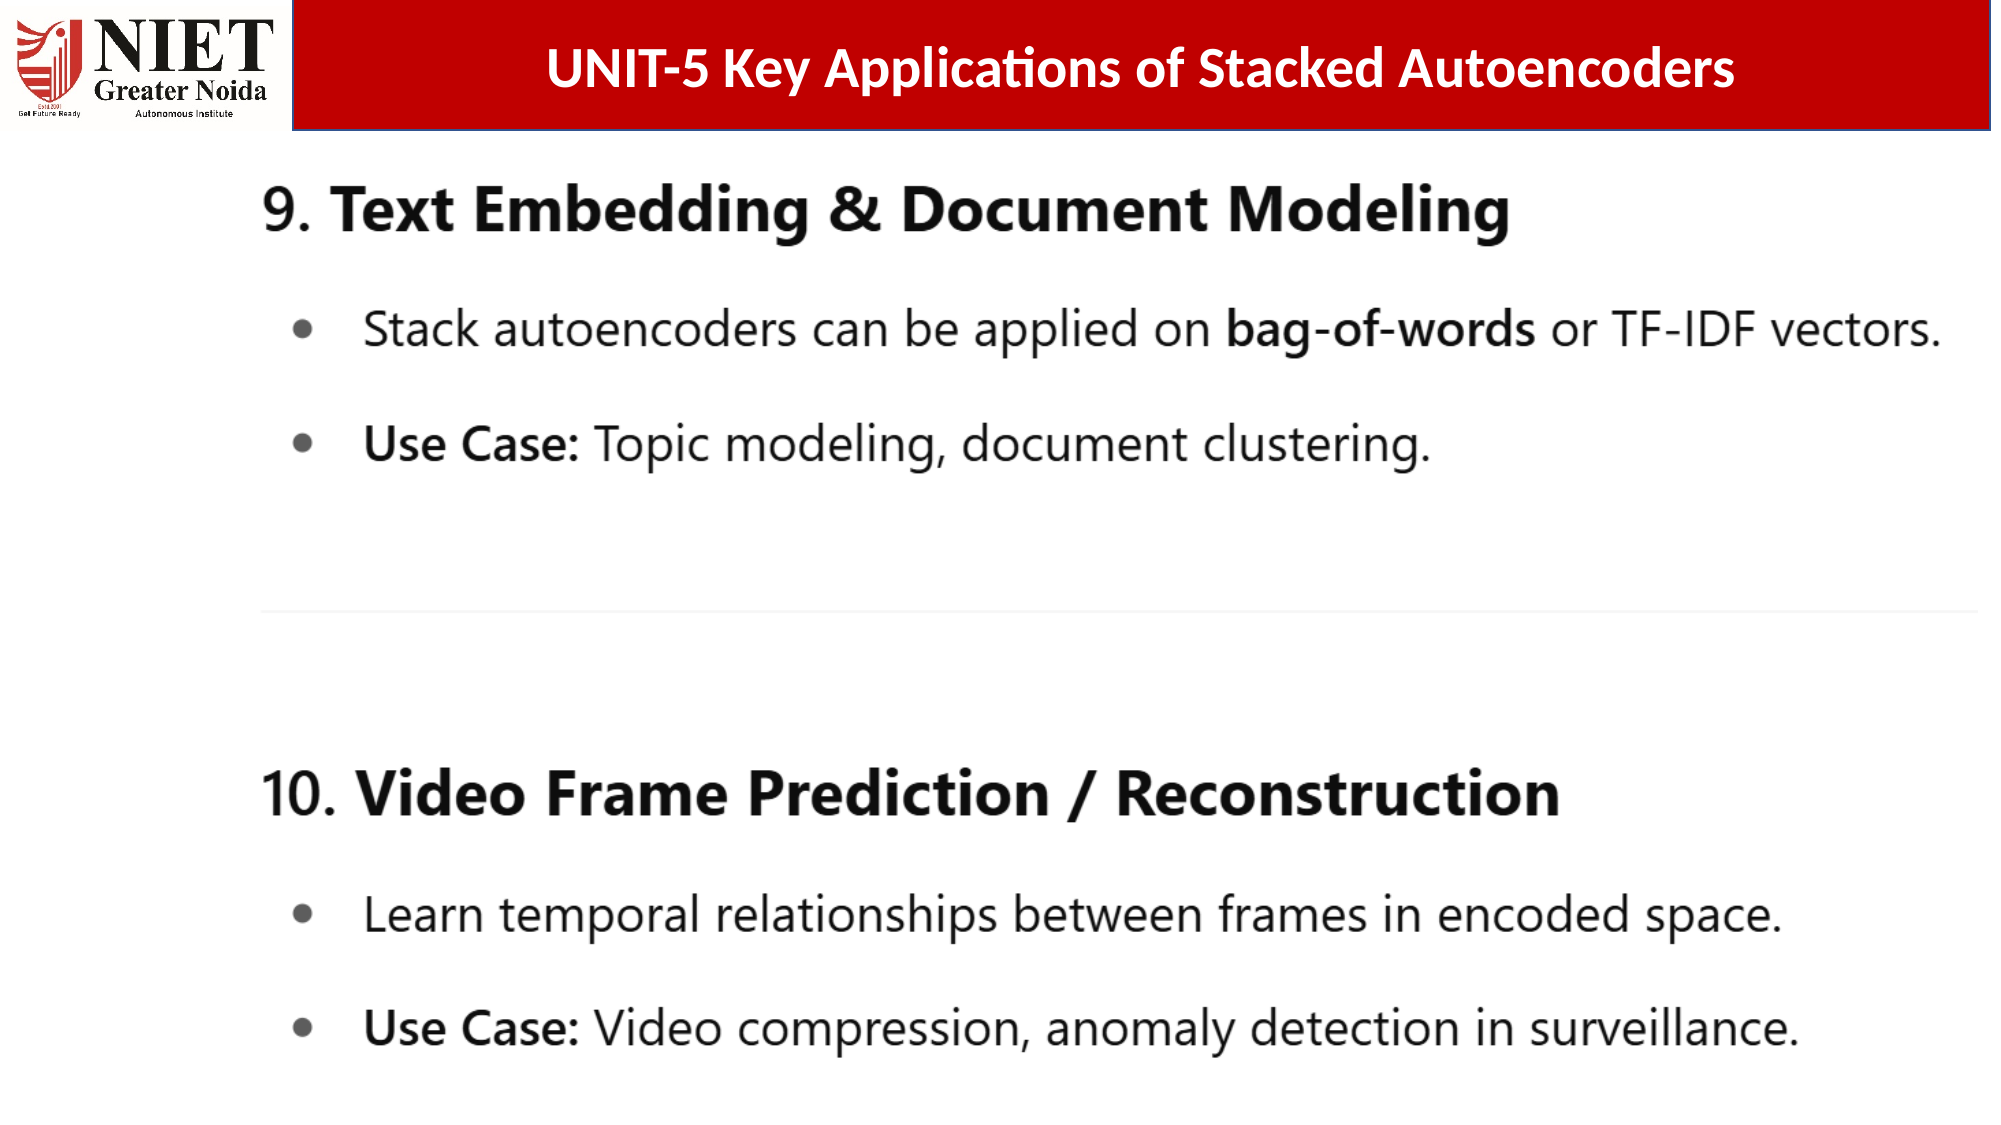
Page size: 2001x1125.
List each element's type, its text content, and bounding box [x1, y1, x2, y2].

picture [0, 6, 290, 131]
picture [239, 152, 1978, 1092]
text_box UNIT-5 Key Applications of Stacked Autoencoders [292, 0, 1991, 131]
